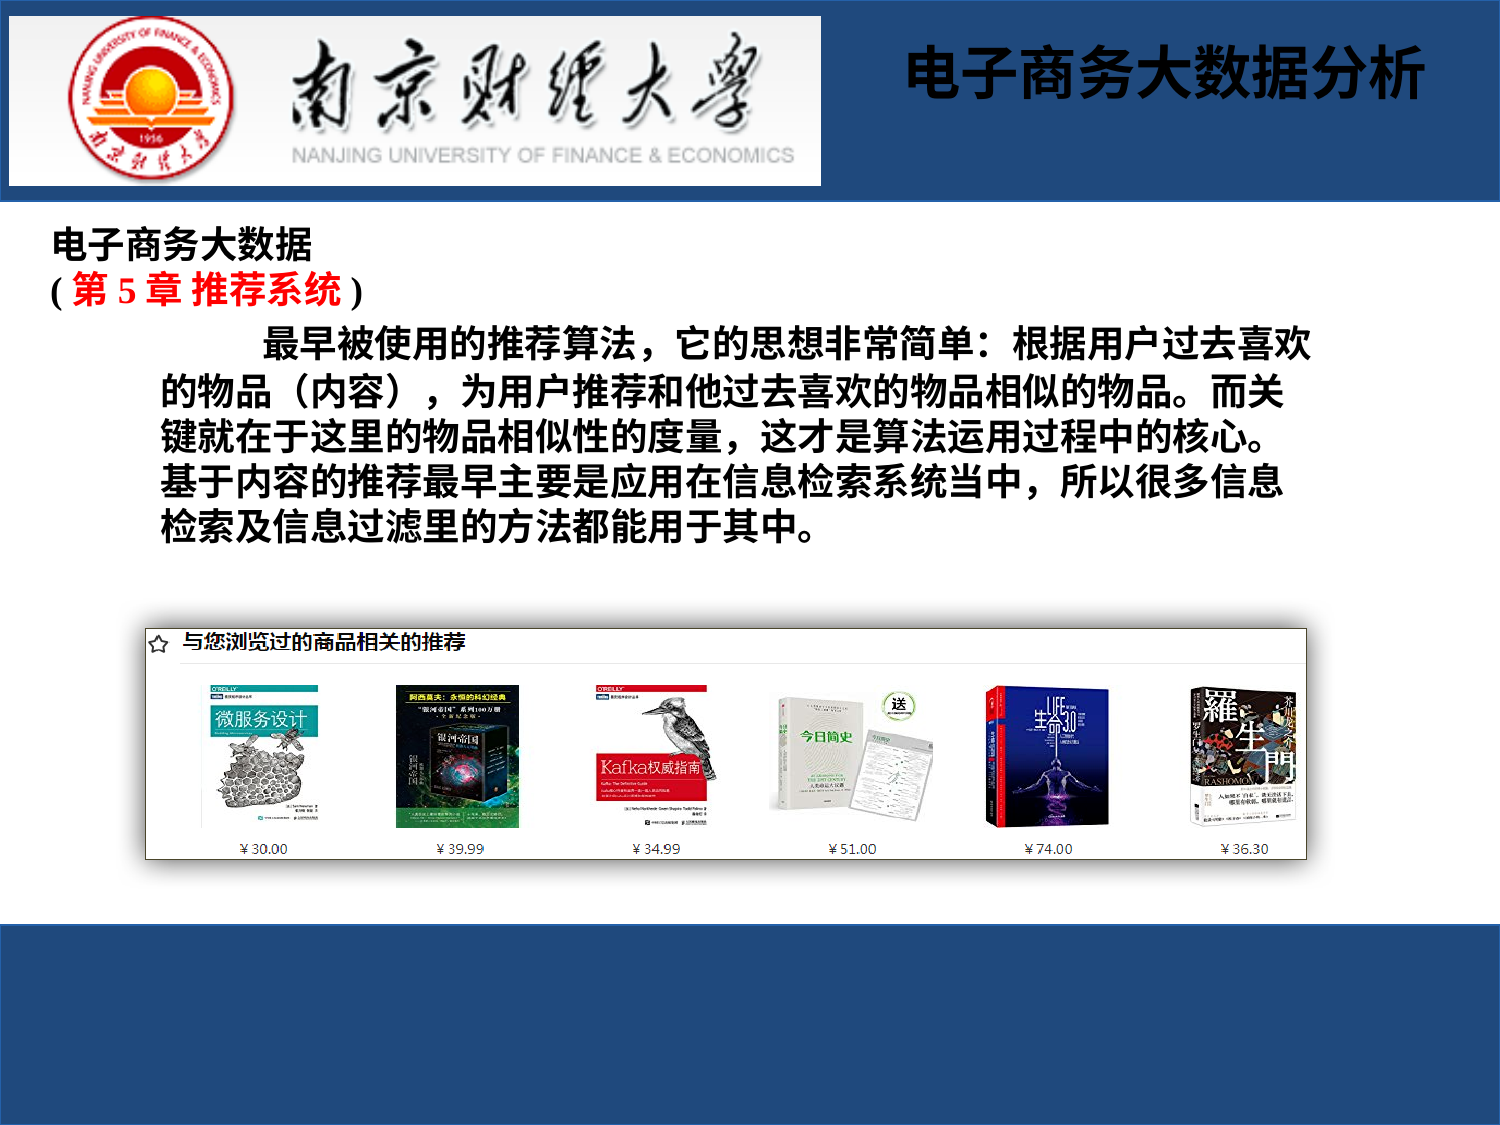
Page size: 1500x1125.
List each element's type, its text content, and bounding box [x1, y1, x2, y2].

text_box 电子商务大数据分析 [849, 26, 1480, 186]
text_box 最早被使用的推荐算法，它的思想非常简单：根据用户过去喜欢的物品（内容），为用户推荐和他过去喜欢的物品相似的物品。而关键就在于这里的物品相似性的度量，这才是算法运用过程中的核心。 基于内容的推荐最早主要是应用在信息检索系统当中，所以很多信息检索及信息过滤里的方法都能用于其中。 [145, 300, 1335, 556]
picture [9, 16, 821, 186]
title 电子商务大数据 (第5章 推荐系统) [35, 202, 1335, 855]
picture [145, 627, 1307, 861]
text_box [0, 924, 1500, 1125]
text_box [0, 0, 1500, 202]
